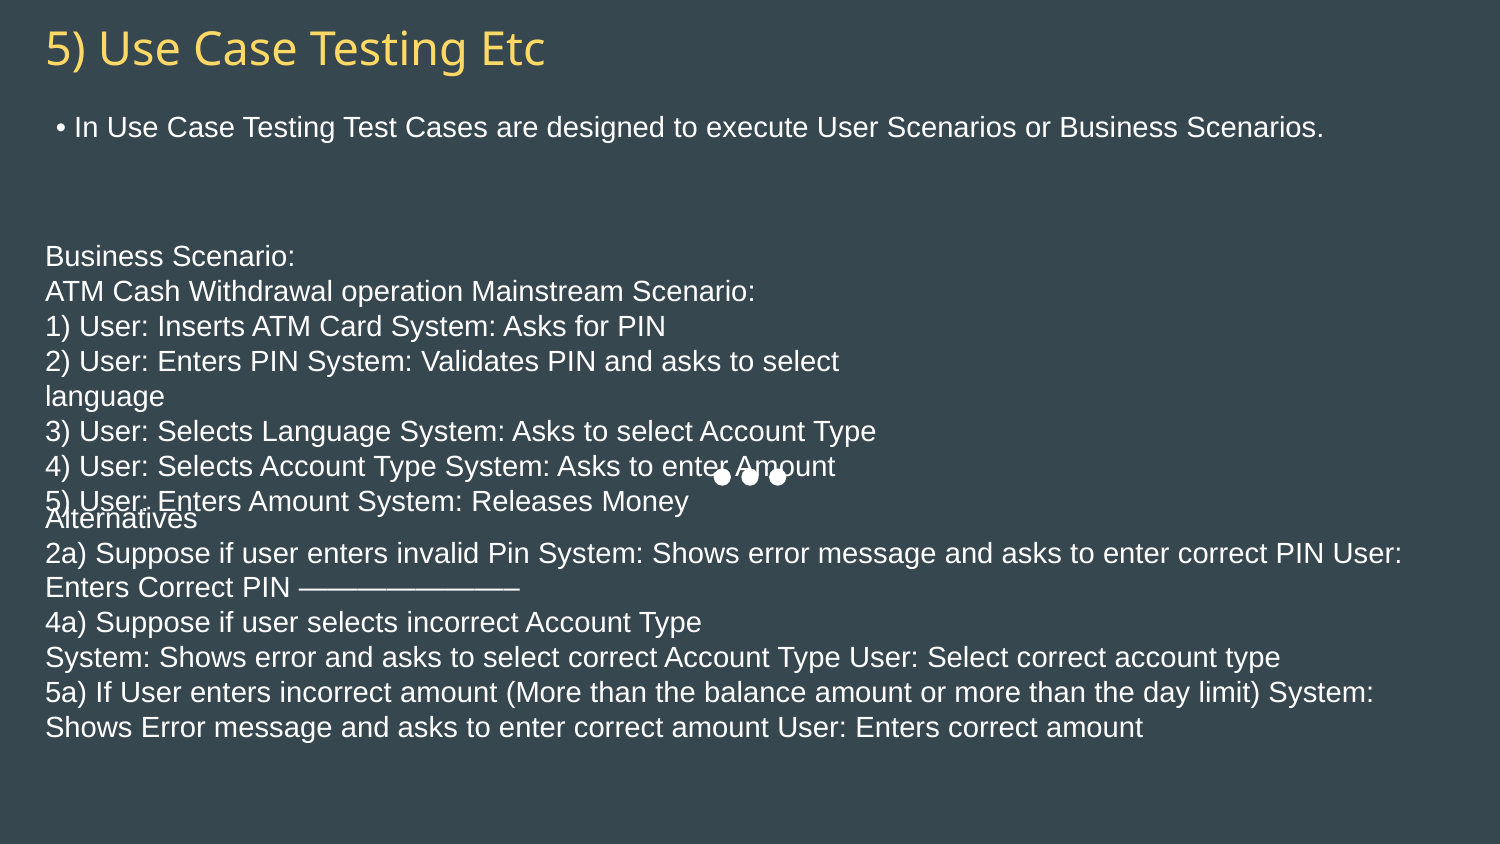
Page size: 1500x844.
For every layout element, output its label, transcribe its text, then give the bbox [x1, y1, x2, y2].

title 5) Use Case Testing Etc [30, 0, 1310, 94]
text_box • In Use Case Testing Test Cases are designed to execute User Scenarios or Business Scenarios. [40, 93, 1417, 159]
text_box Business Scenario: ATM Cash Withdrawal operation Mainstream Scenario: 1) User: Inserts ATM Card System: Asks for PIN 2) User: Enters PIN System: Validates PIN and asks to select language 3) User: Selects Language System: Asks to select Account Type 4) User: Selects Account Type System: Asks to enter Amount 5) User: Enters Amount System: Releases Money [30, 222, 981, 483]
text_box Alternatives 2a) Suppose if user enters invalid Pin System: Shows error message and asks to enter correct PIN User: Enters Correct PIN ———————– 4a) Suppose if user selects incorrect Account Type System: Shows error and asks to select correct Account Type User: Select correct account type 5a) If User enters incorrect amount (More than the balance amount or more than the day limit) System: Shows Error message and asks to enter correct amount User: Enters correct amount [30, 483, 1456, 759]
